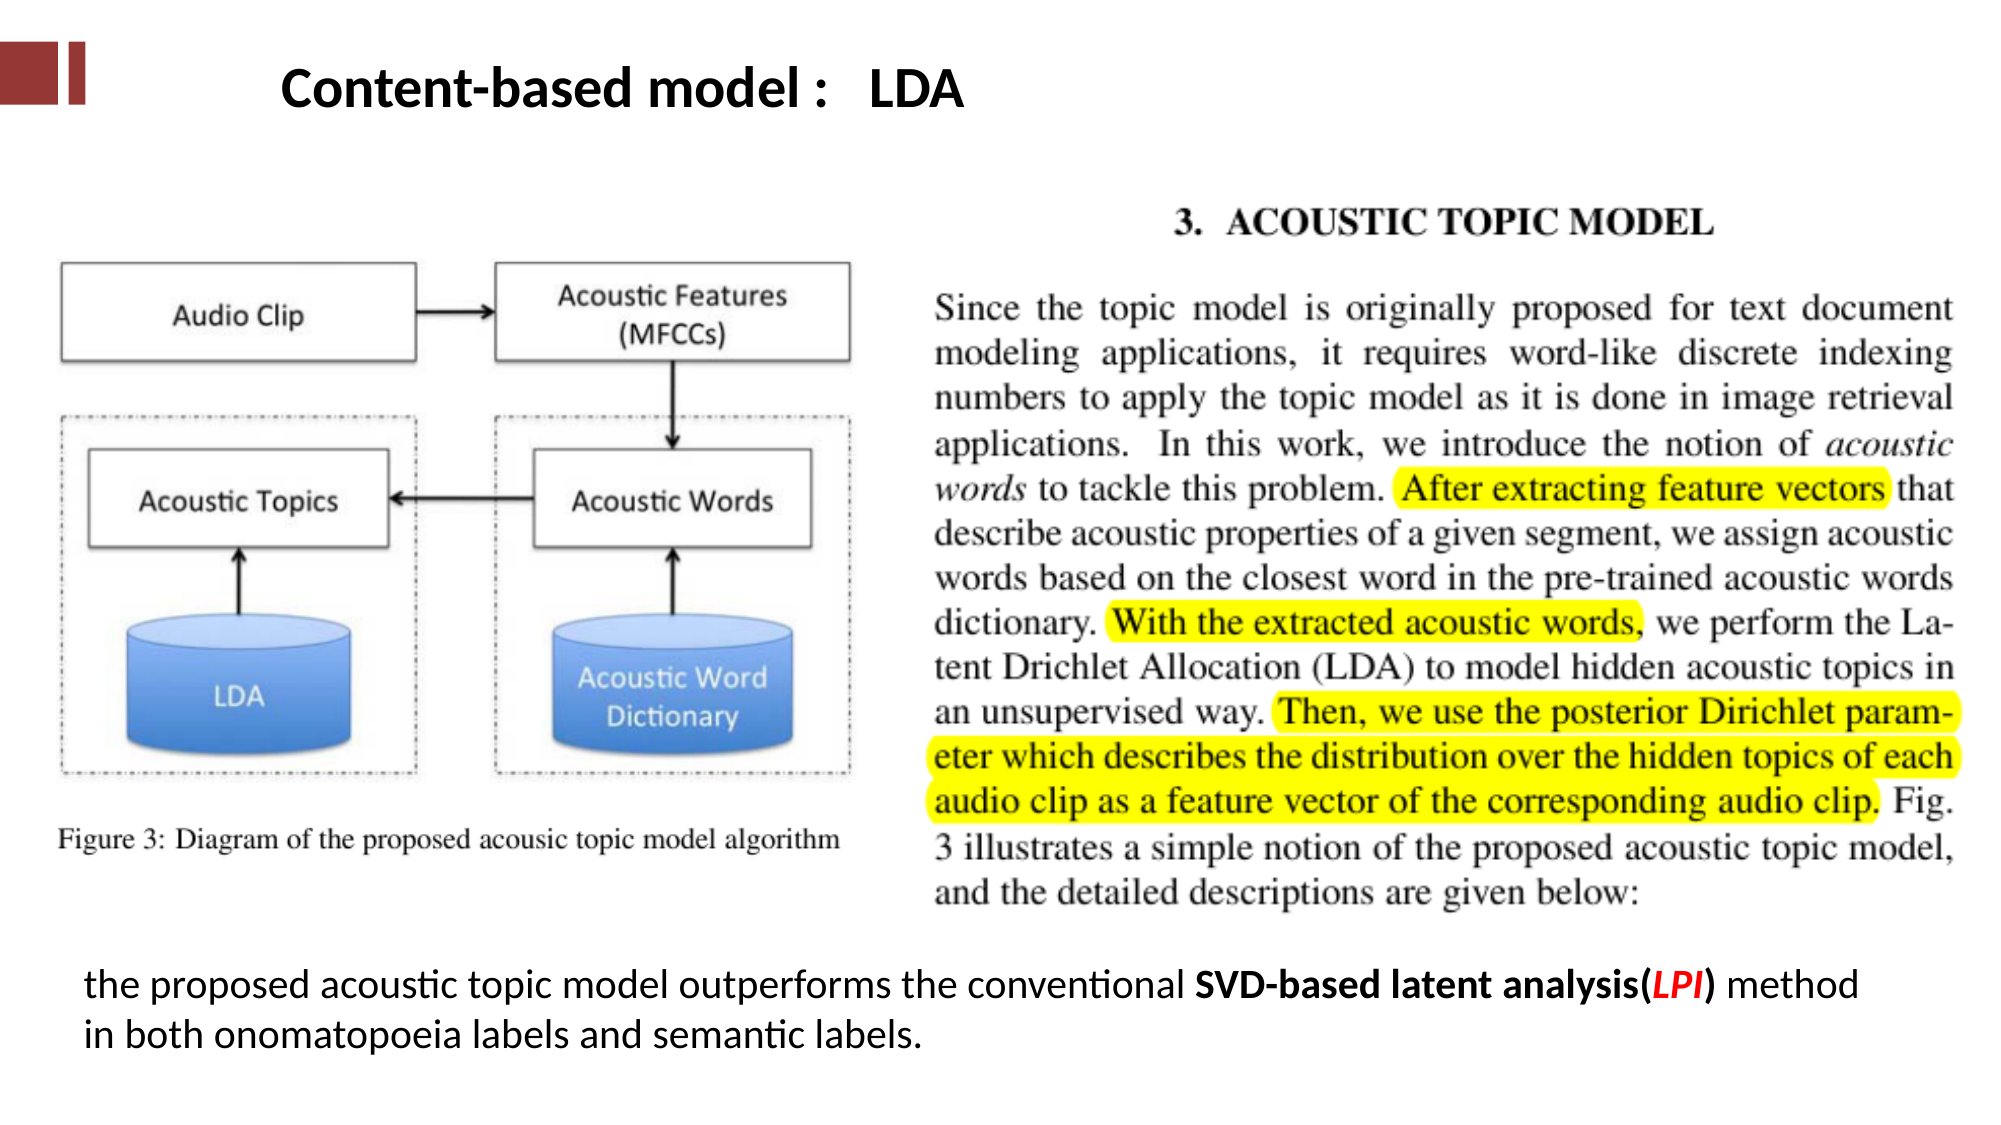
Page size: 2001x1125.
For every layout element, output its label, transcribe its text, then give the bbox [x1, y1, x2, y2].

text_box Content-based model : LDA [266, 42, 980, 127]
text_box [0, 40, 59, 106]
picture [909, 156, 1992, 933]
text_box the proposed acoustic topic model outperforms the conventional SVD-based latent analysis(LPI) method in both onomatopoeia labels and semantic labels. [68, 949, 1883, 1064]
picture [38, 220, 896, 869]
text_box [68, 40, 86, 106]
